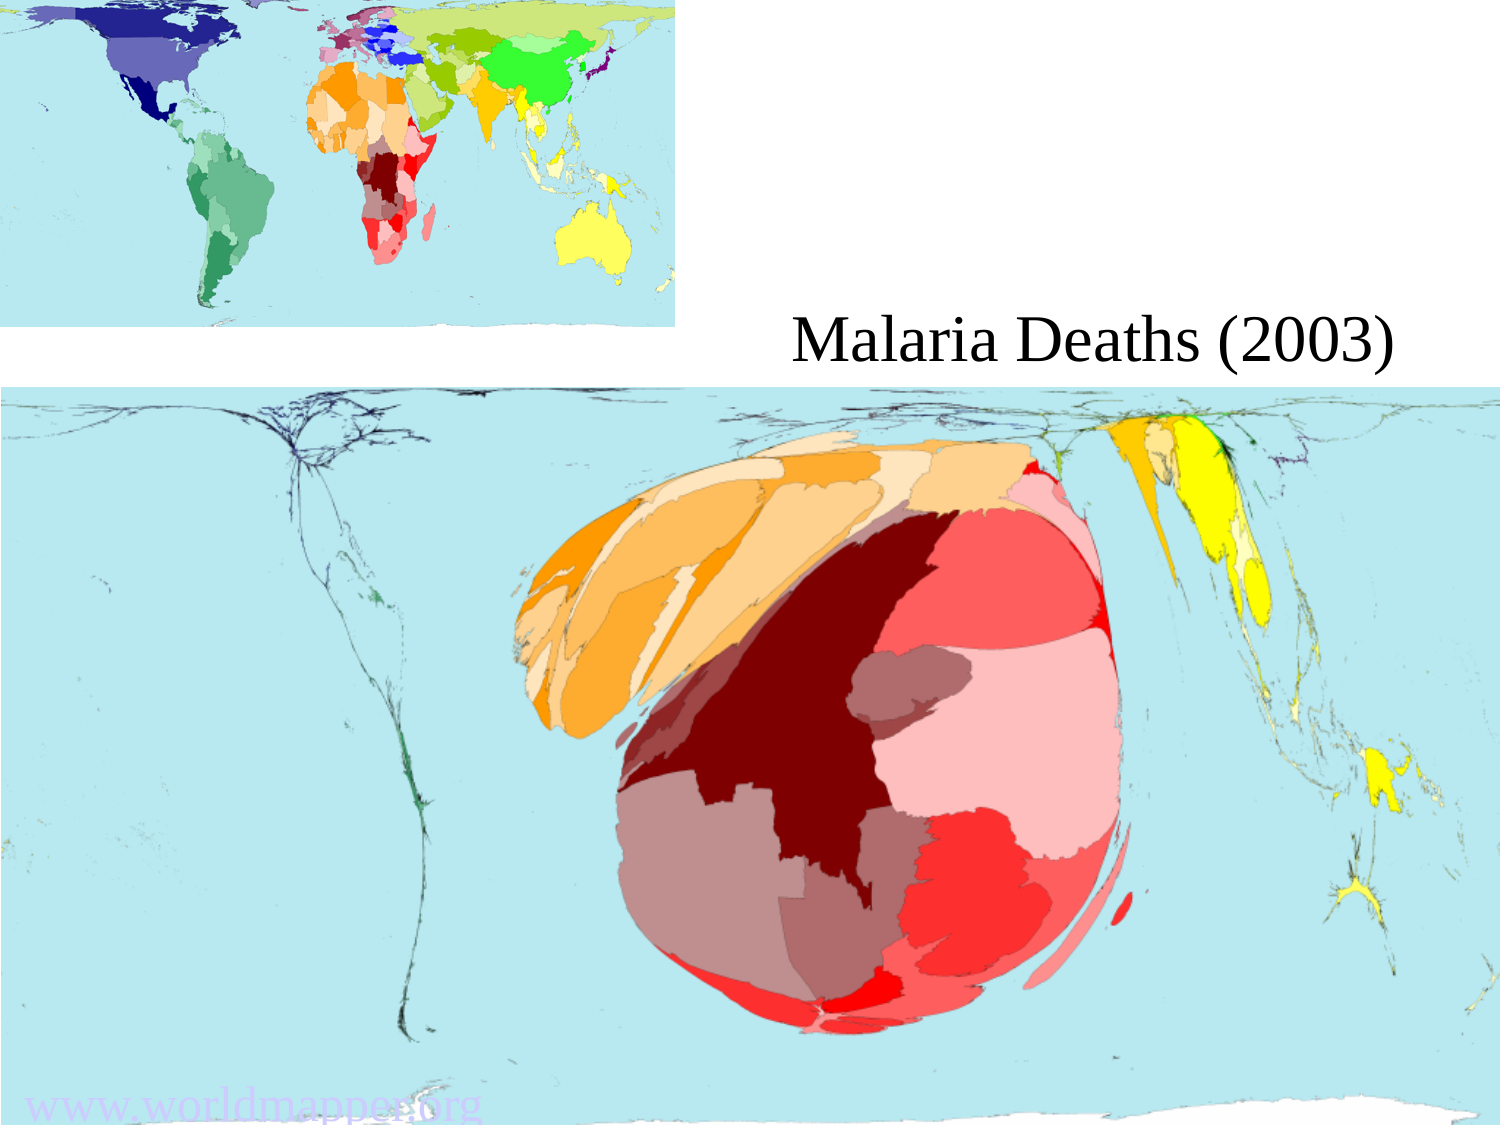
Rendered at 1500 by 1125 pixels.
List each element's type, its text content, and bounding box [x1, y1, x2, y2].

picture [0, 0, 676, 328]
text_box Malaria Deaths (2003) [776, 287, 1412, 383]
picture [1, 387, 1500, 1125]
